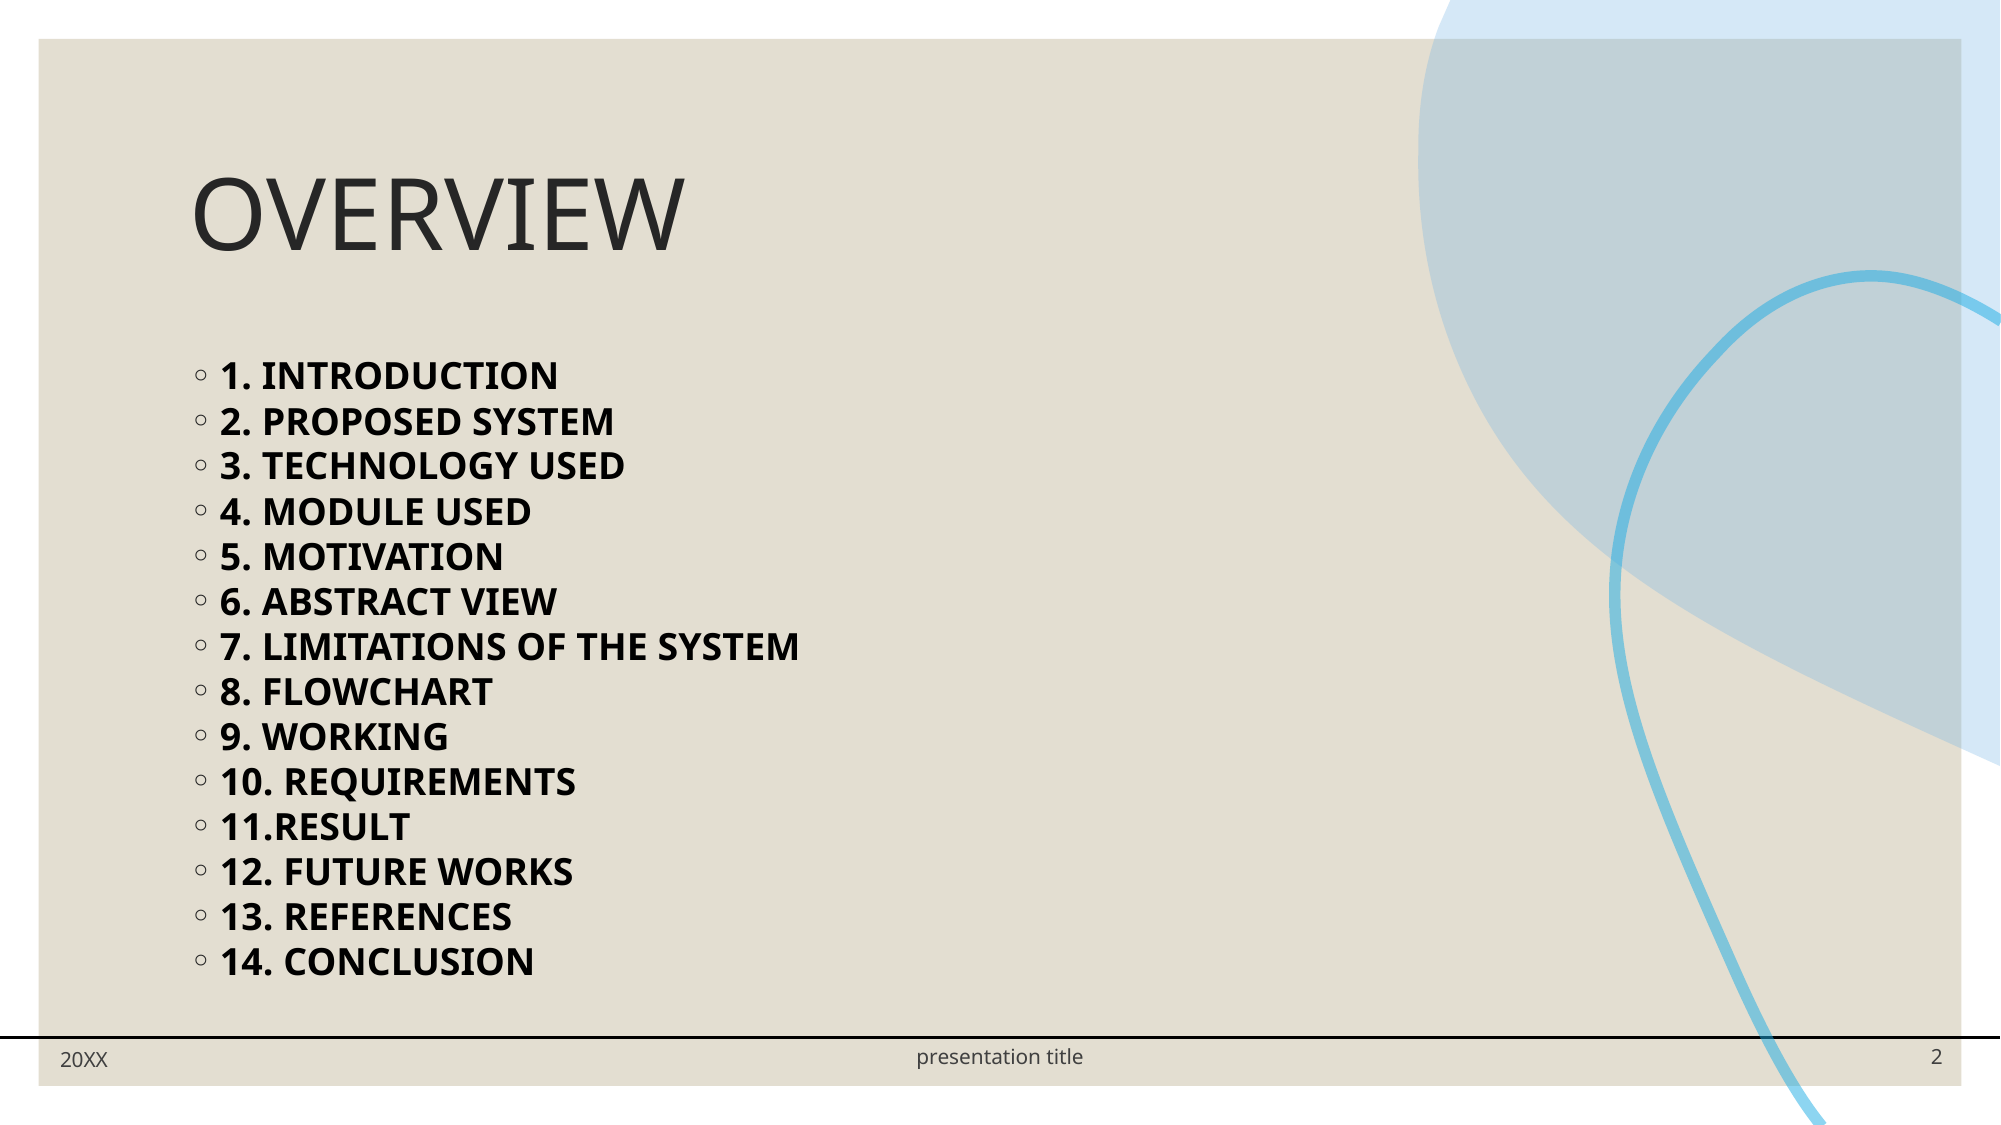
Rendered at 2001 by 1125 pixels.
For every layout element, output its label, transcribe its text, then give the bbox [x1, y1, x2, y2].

footer presentation title [572, 1034, 1428, 1080]
list 1. INTRODUCTION 2. PROPOSED SYSTEM 3. TECHNOLOGY USED 4. MODULE USED 5. MOTIVATION 6. ABSTRACT VIEW 7. LIMITATIONS OF THE SYSTEM 8. FLOWCHART 9. WORKING 10. REQUIREMENTS 11.RESULT 12. FUTURE WORKS 13. REFERENCES 14. CONCLUSION [174, 345, 1825, 990]
slide_number 20XX [45, 1034, 495, 1080]
title OVERVIEW [174, 105, 1825, 331]
slide_number 2 [1717, 1034, 1958, 1080]
